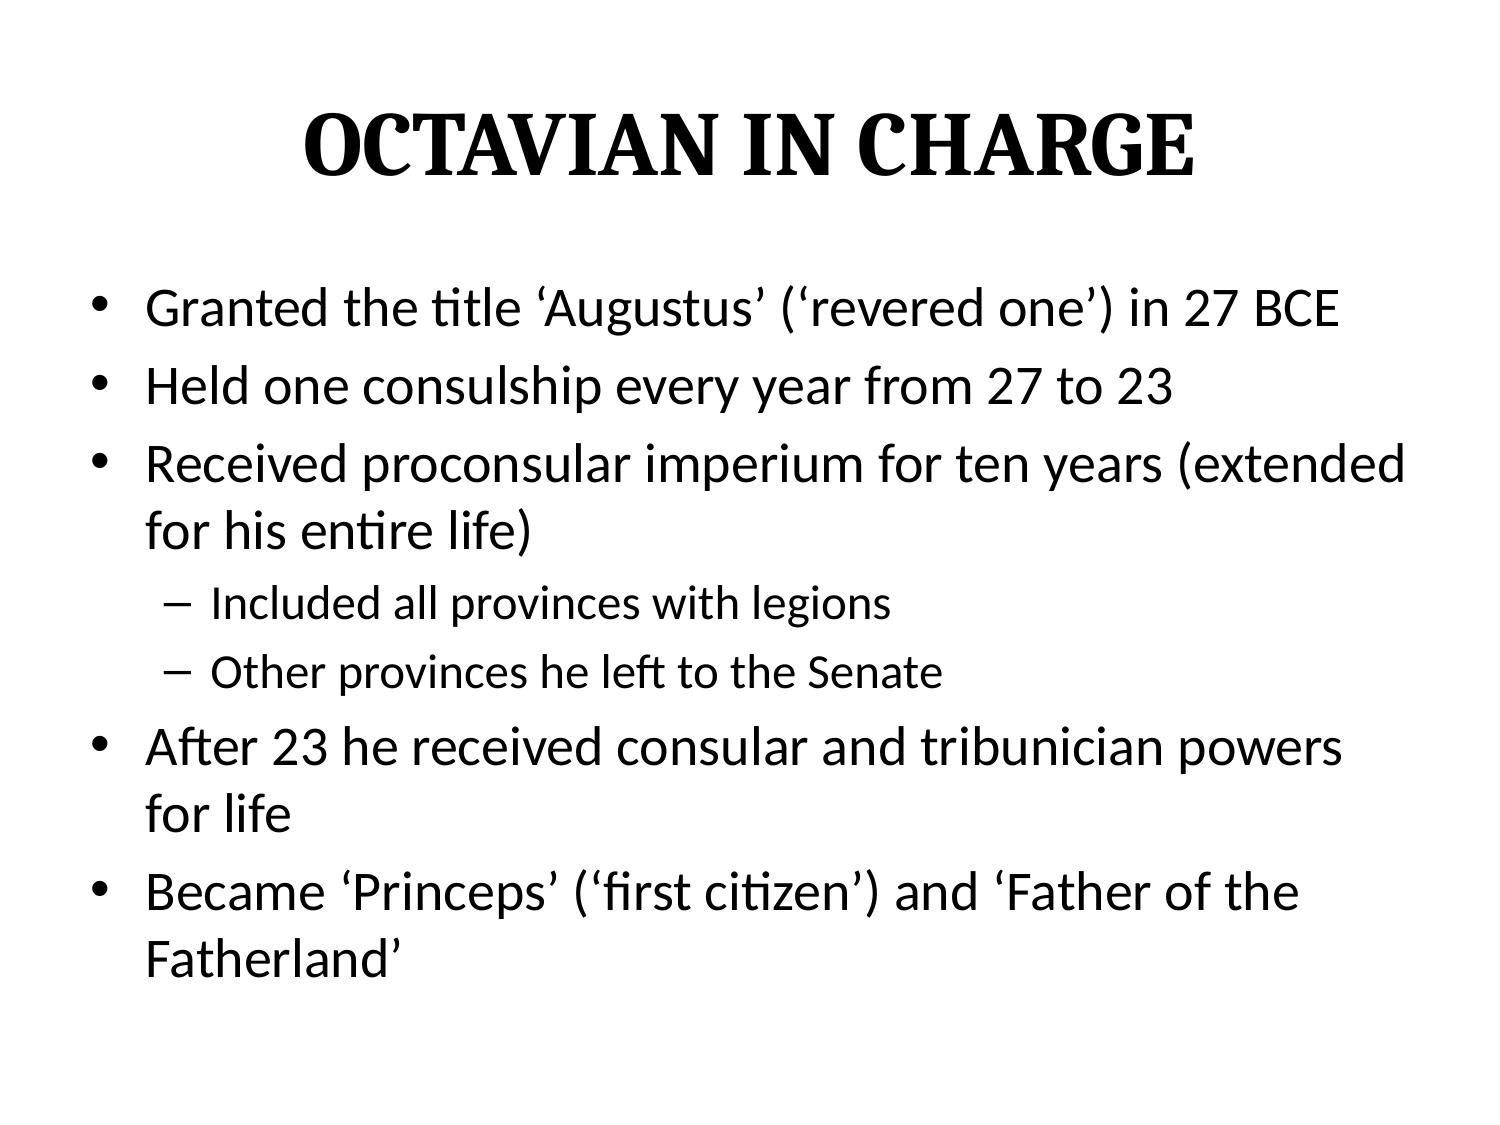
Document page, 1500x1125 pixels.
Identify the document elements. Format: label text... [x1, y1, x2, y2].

list Granted the title ‘Augustus’ (‘revered one’) in 27 BCE Held one consulship every year from 27 to 23 Received proconsular imperium for ten years (extended for his entire life) Included all provinces with legions Other provinces he left to the Senate After 23 he received consular and tribunician powers for life Became ‘Princeps’ (‘first citizen’) and ‘Father of the Fatherland’ [75, 262, 1425, 1005]
title Octavian in Charge [75, 45, 1425, 233]
